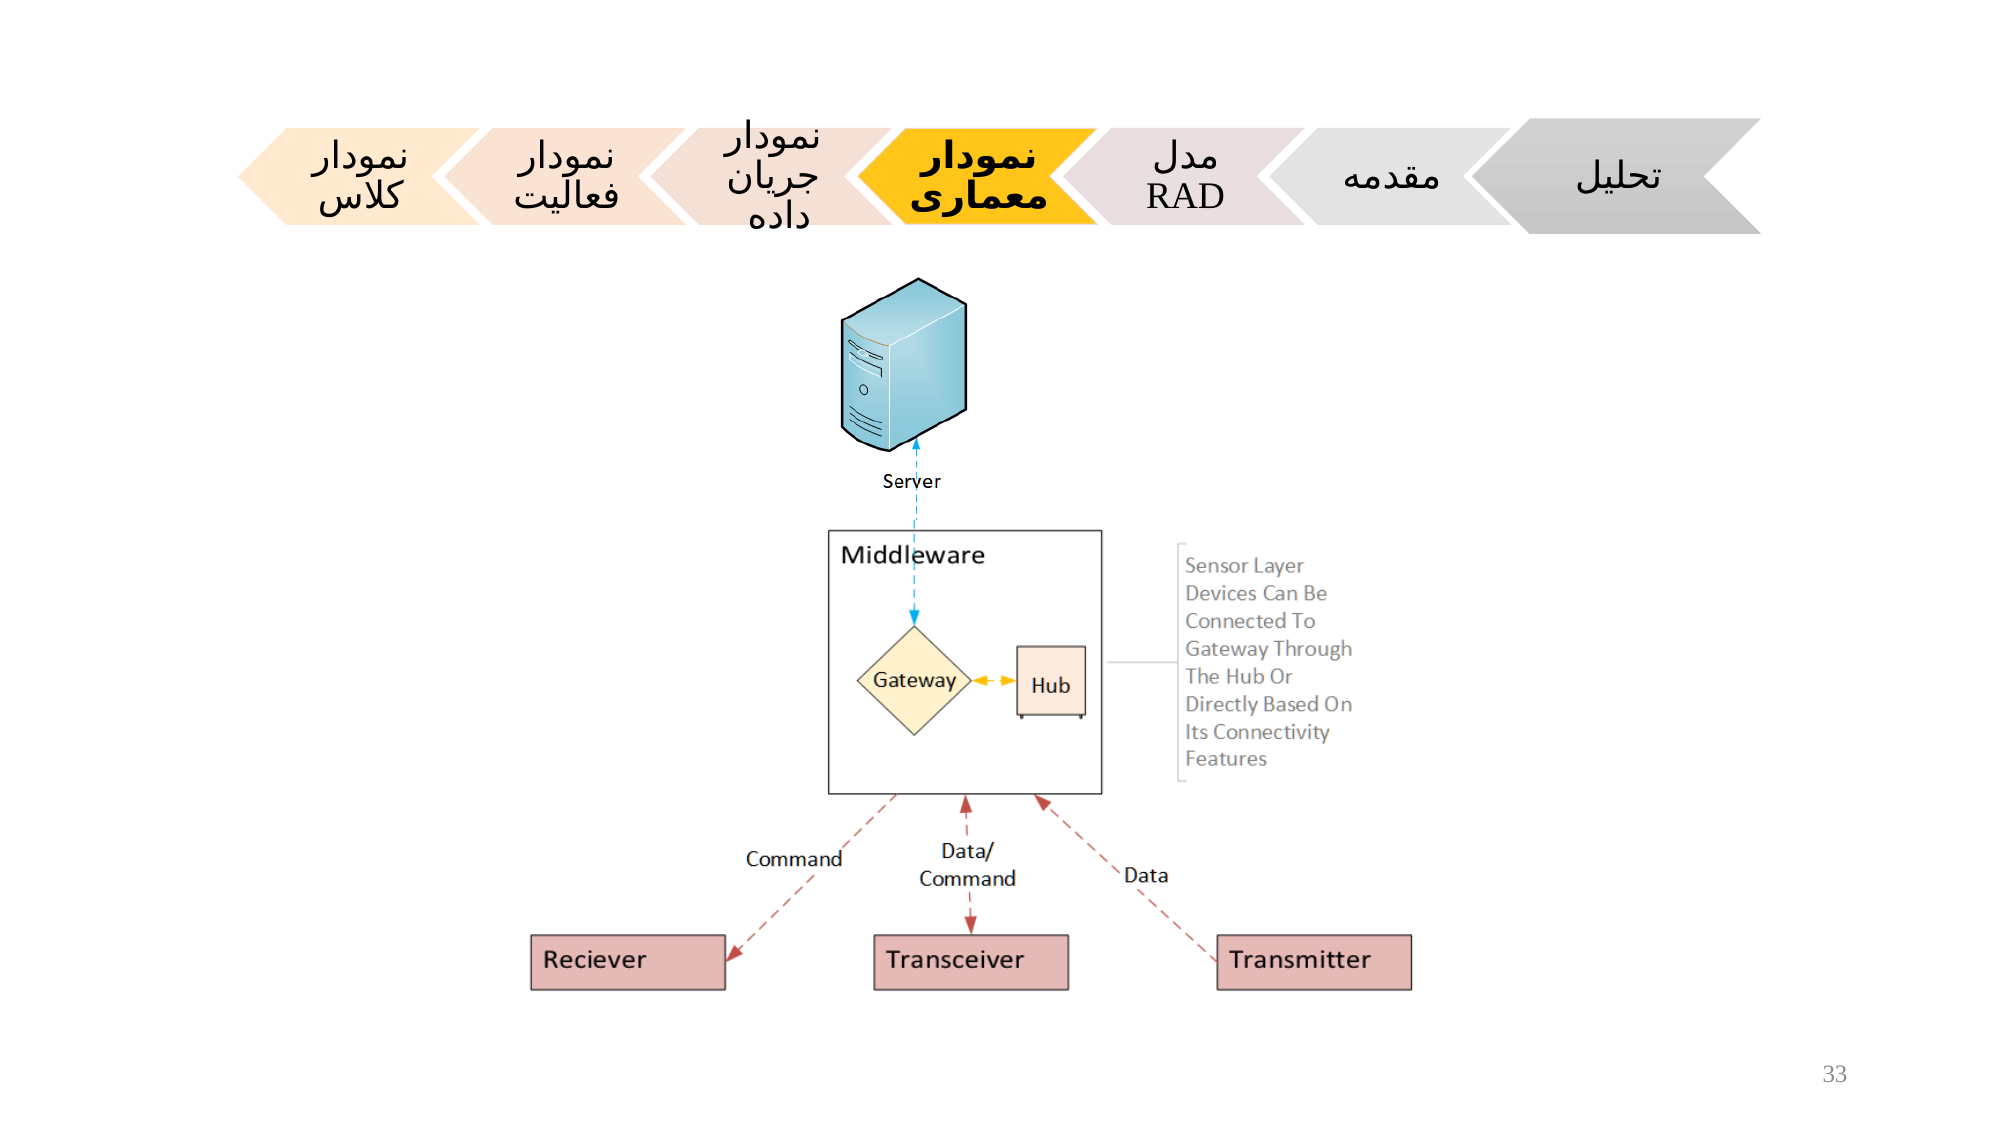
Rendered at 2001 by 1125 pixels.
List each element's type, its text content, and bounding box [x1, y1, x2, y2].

slide_number 33 [1412, 1042, 1863, 1103]
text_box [123, 118, 1877, 235]
picture [497, 256, 1465, 1007]
